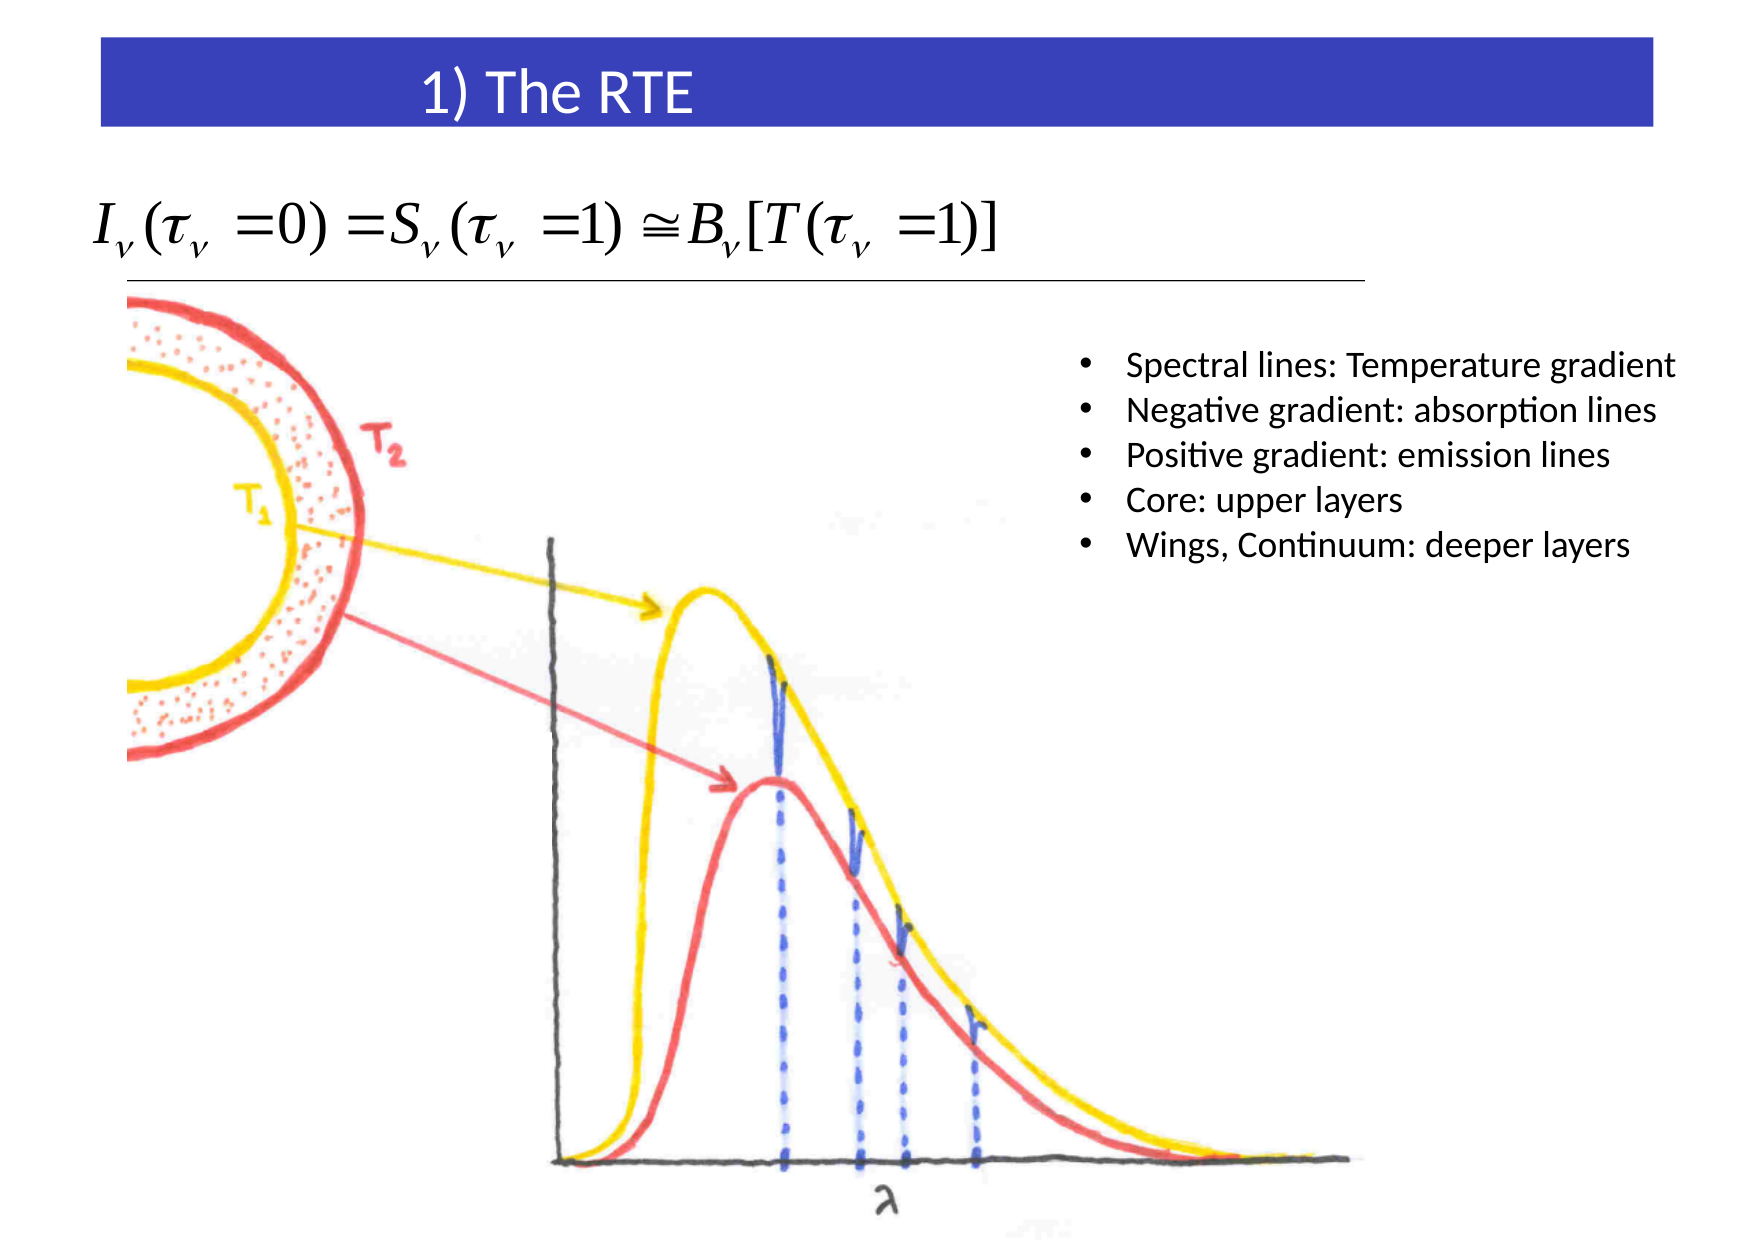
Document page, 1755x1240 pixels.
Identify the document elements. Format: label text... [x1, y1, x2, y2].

text_box 1) The RTE [100, 37, 1654, 127]
text_box Spectral lines: Temperature gradient Negative gradient: absorption lines Positive gradient: emission lines Core: upper layers Wings, Continuum: deeper layers [1369, 332, 1715, 572]
picture [126, 280, 1365, 1240]
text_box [81, 182, 1008, 274]
